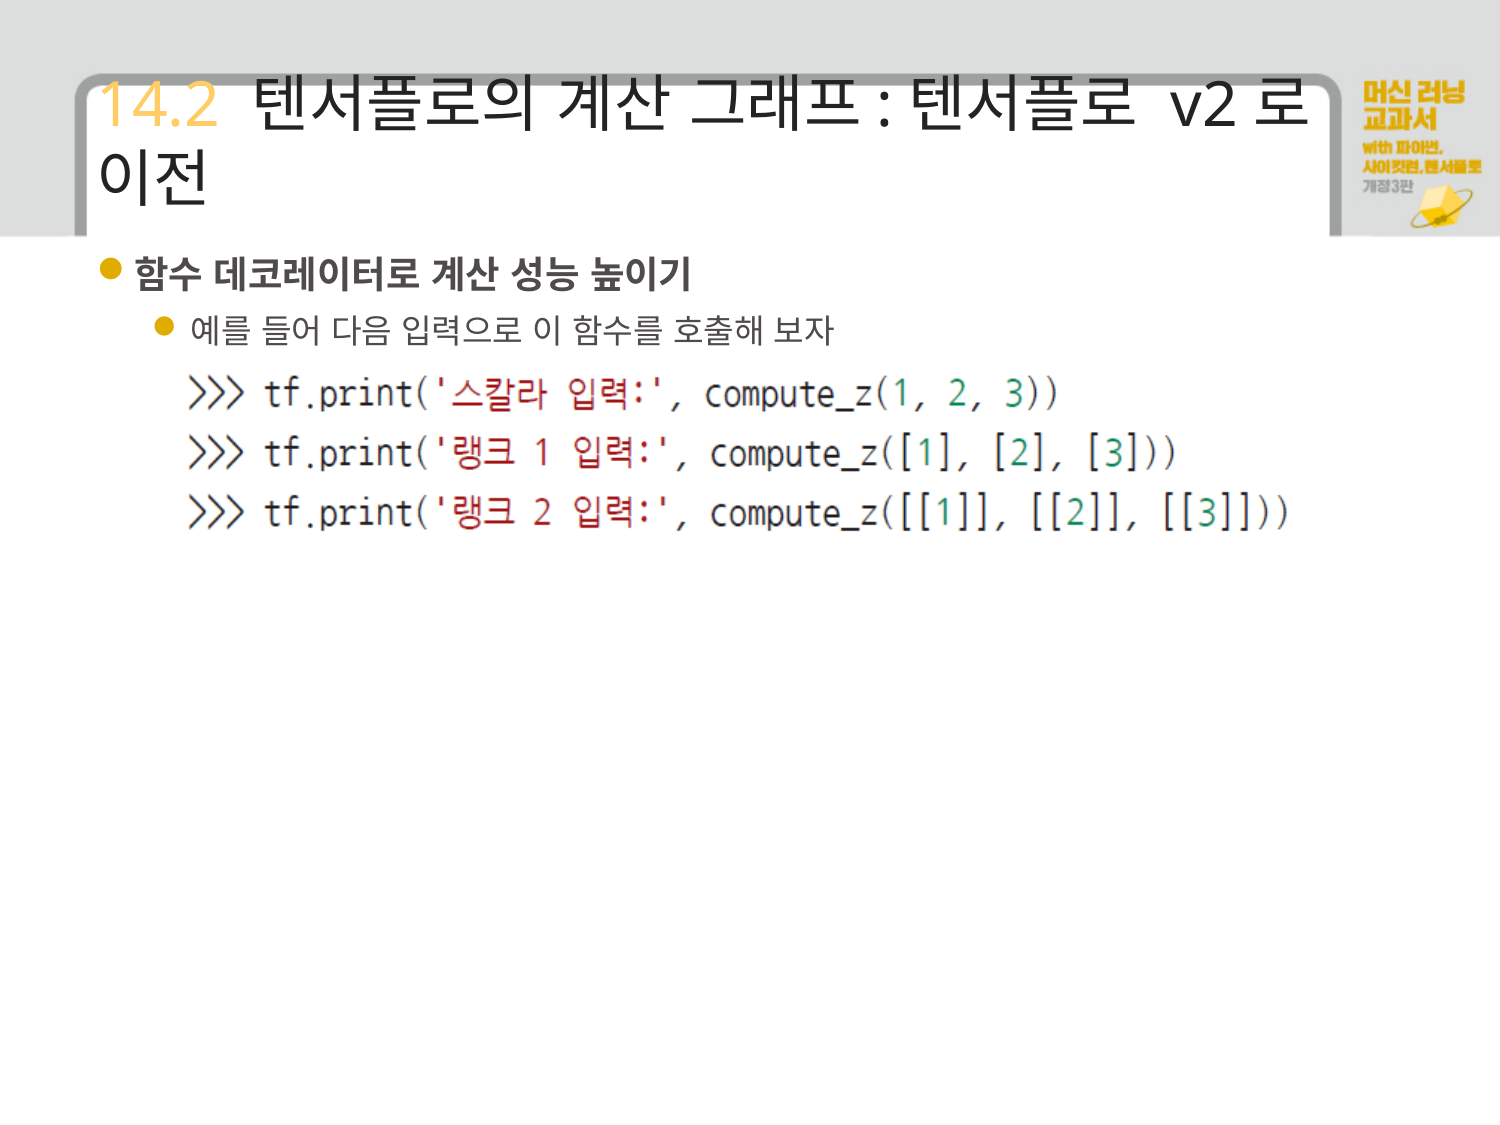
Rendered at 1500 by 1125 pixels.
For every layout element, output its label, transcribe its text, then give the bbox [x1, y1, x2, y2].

title 14.2 텐서플로의 계산 그래프:텐서플로 v2로 이전 [81, 90, 1412, 222]
list 함수 데코레이터로 계산 성능 높이기 예를 들어 다음 입력으로 이 함수를 호출해 보자 [81, 239, 1412, 1054]
picture [0, 0, 1500, 1125]
